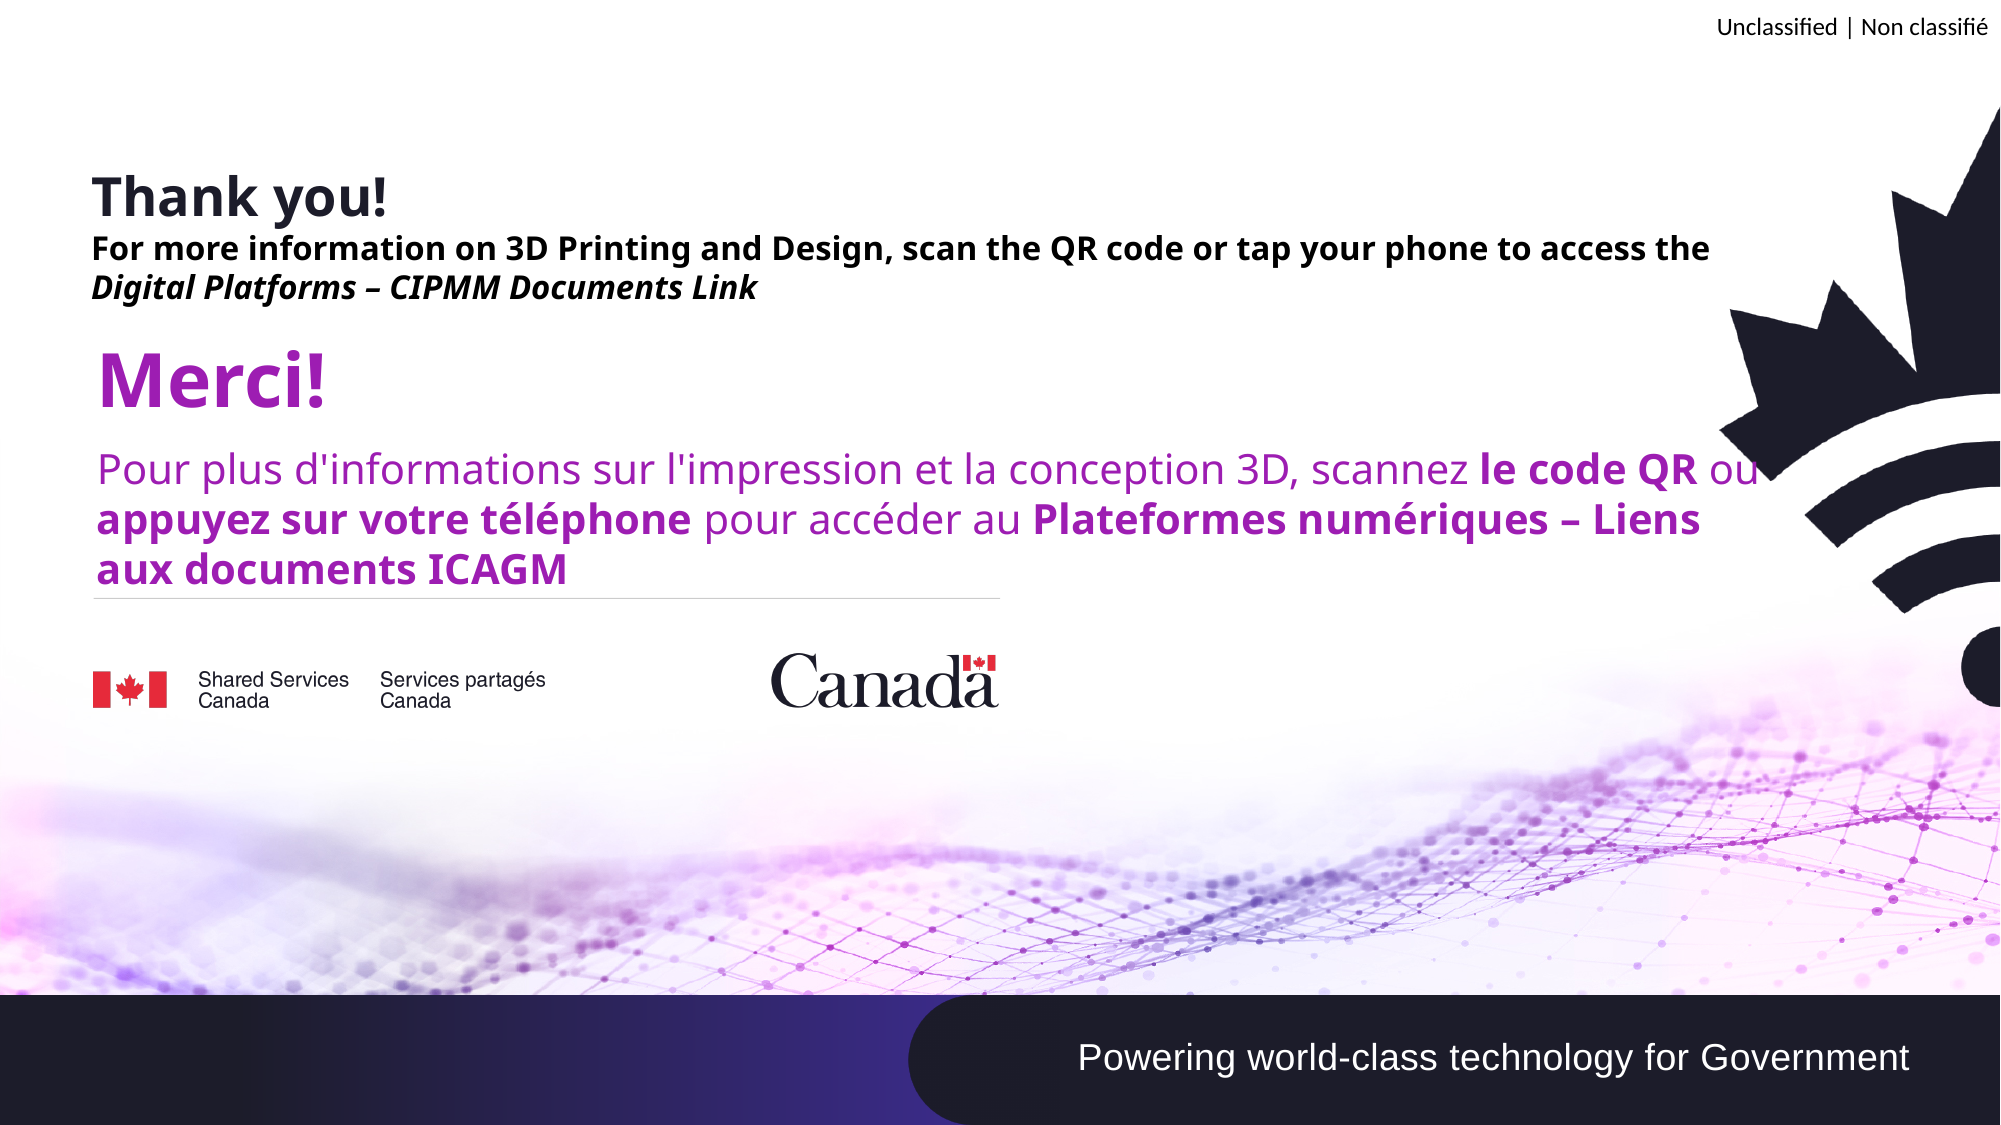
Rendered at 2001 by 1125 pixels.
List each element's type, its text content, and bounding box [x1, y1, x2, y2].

subtitle Merci! Pour plus d'informations sur l'impression et la conception 3D, scannez le code QR ou appuyez sur votre téléphone pour accéder au Plateformes numériques – Liens aux documents ICAGM [91, 324, 1800, 477]
title Thank you!​ For more information on 3D Printing and Design, scan the QR code or tap your phone to access the Digital Platforms – CIPMM Documents Link [91, 160, 1738, 324]
picture [0, 0, 2001, 1125]
